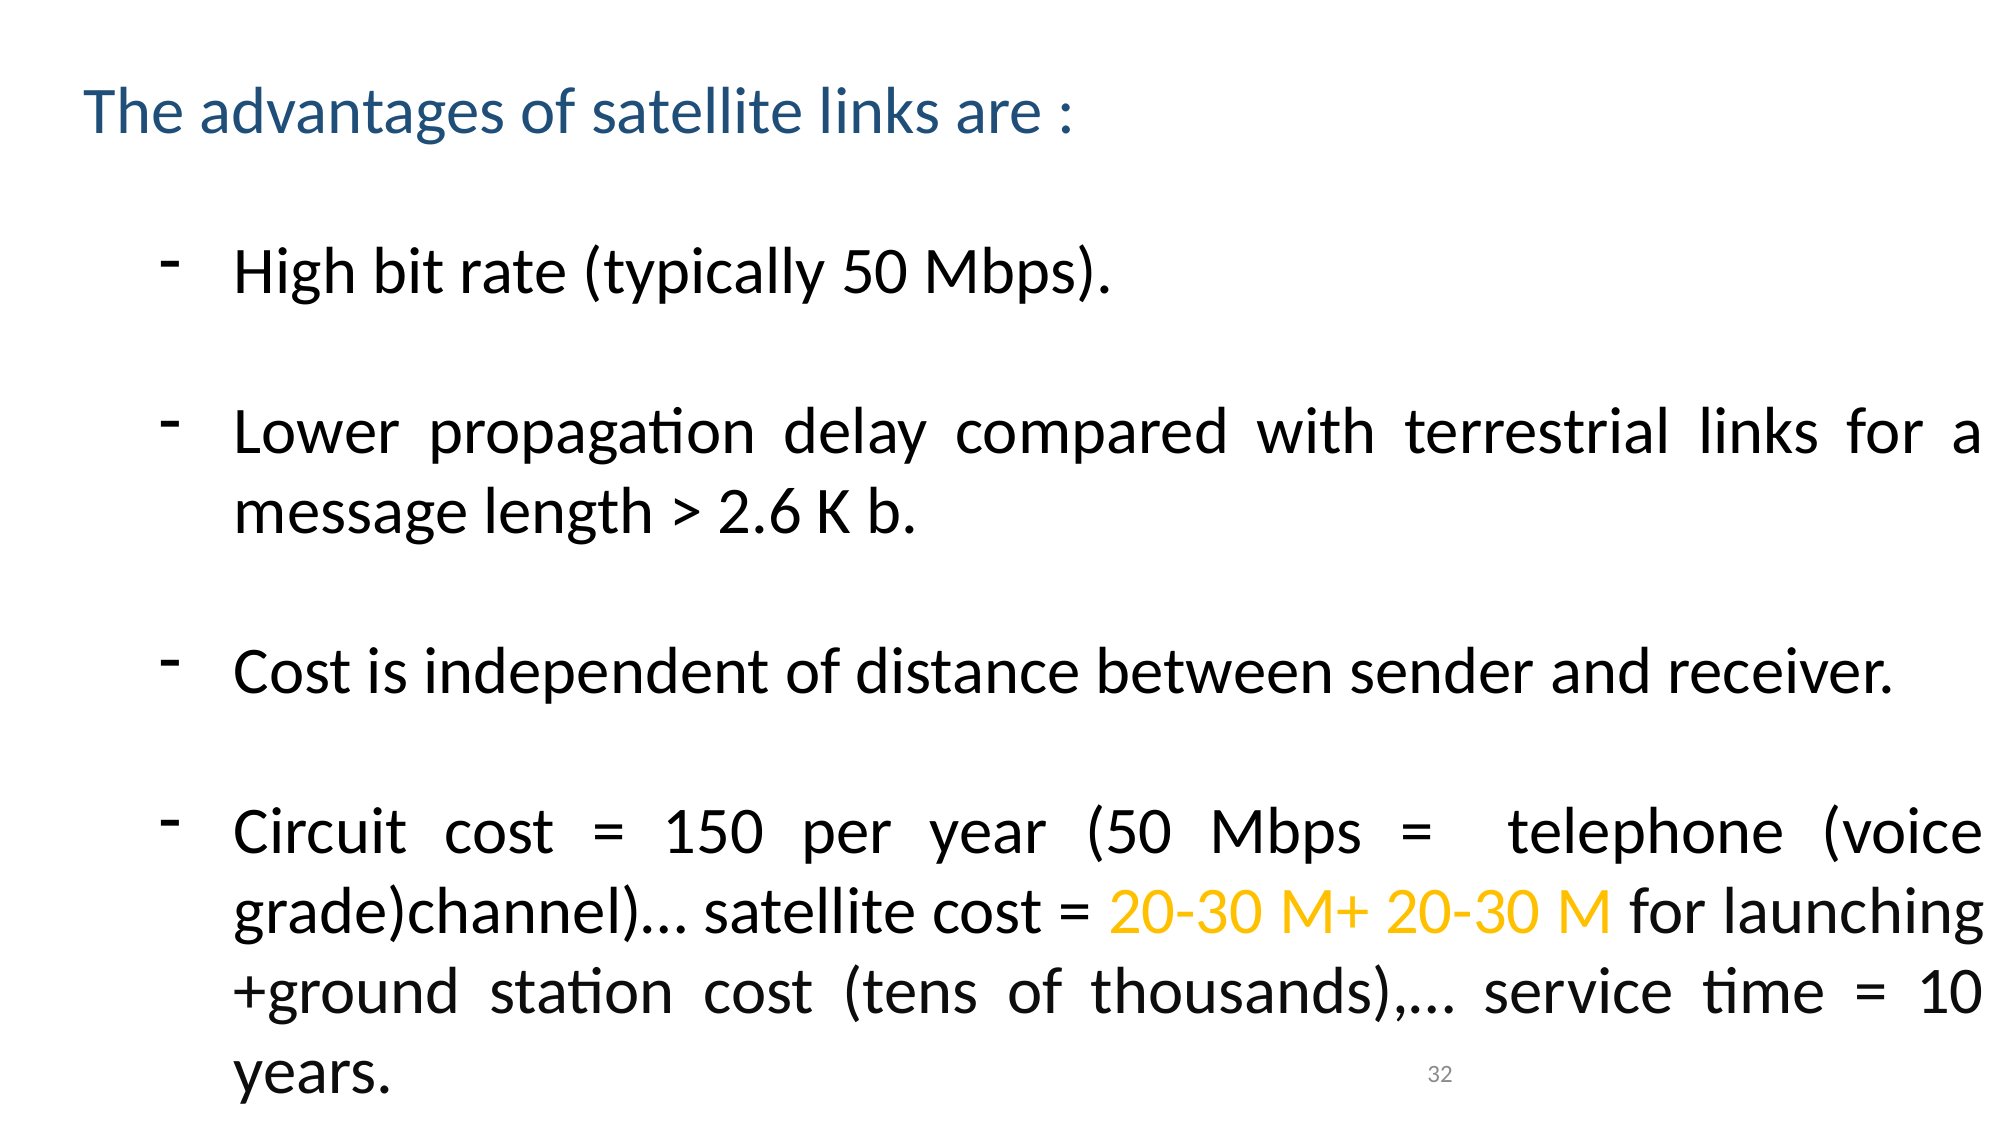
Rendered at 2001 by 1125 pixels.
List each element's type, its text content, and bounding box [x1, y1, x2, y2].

slide_number 32 [1412, 1042, 1863, 1103]
